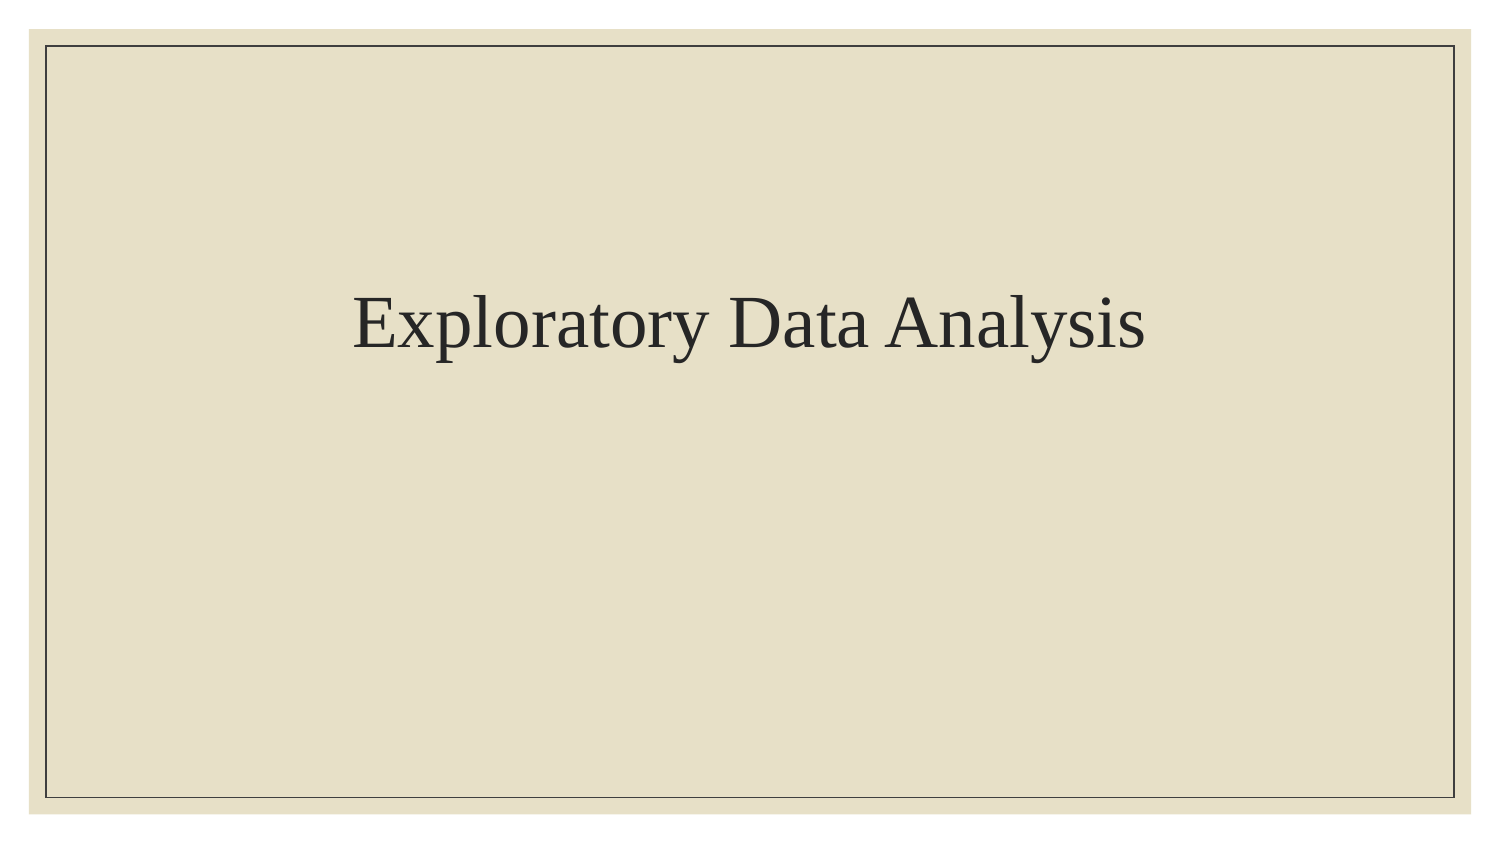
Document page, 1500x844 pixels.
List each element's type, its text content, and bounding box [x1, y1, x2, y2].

title Exploratory Data Analysis [131, 238, 1369, 408]
